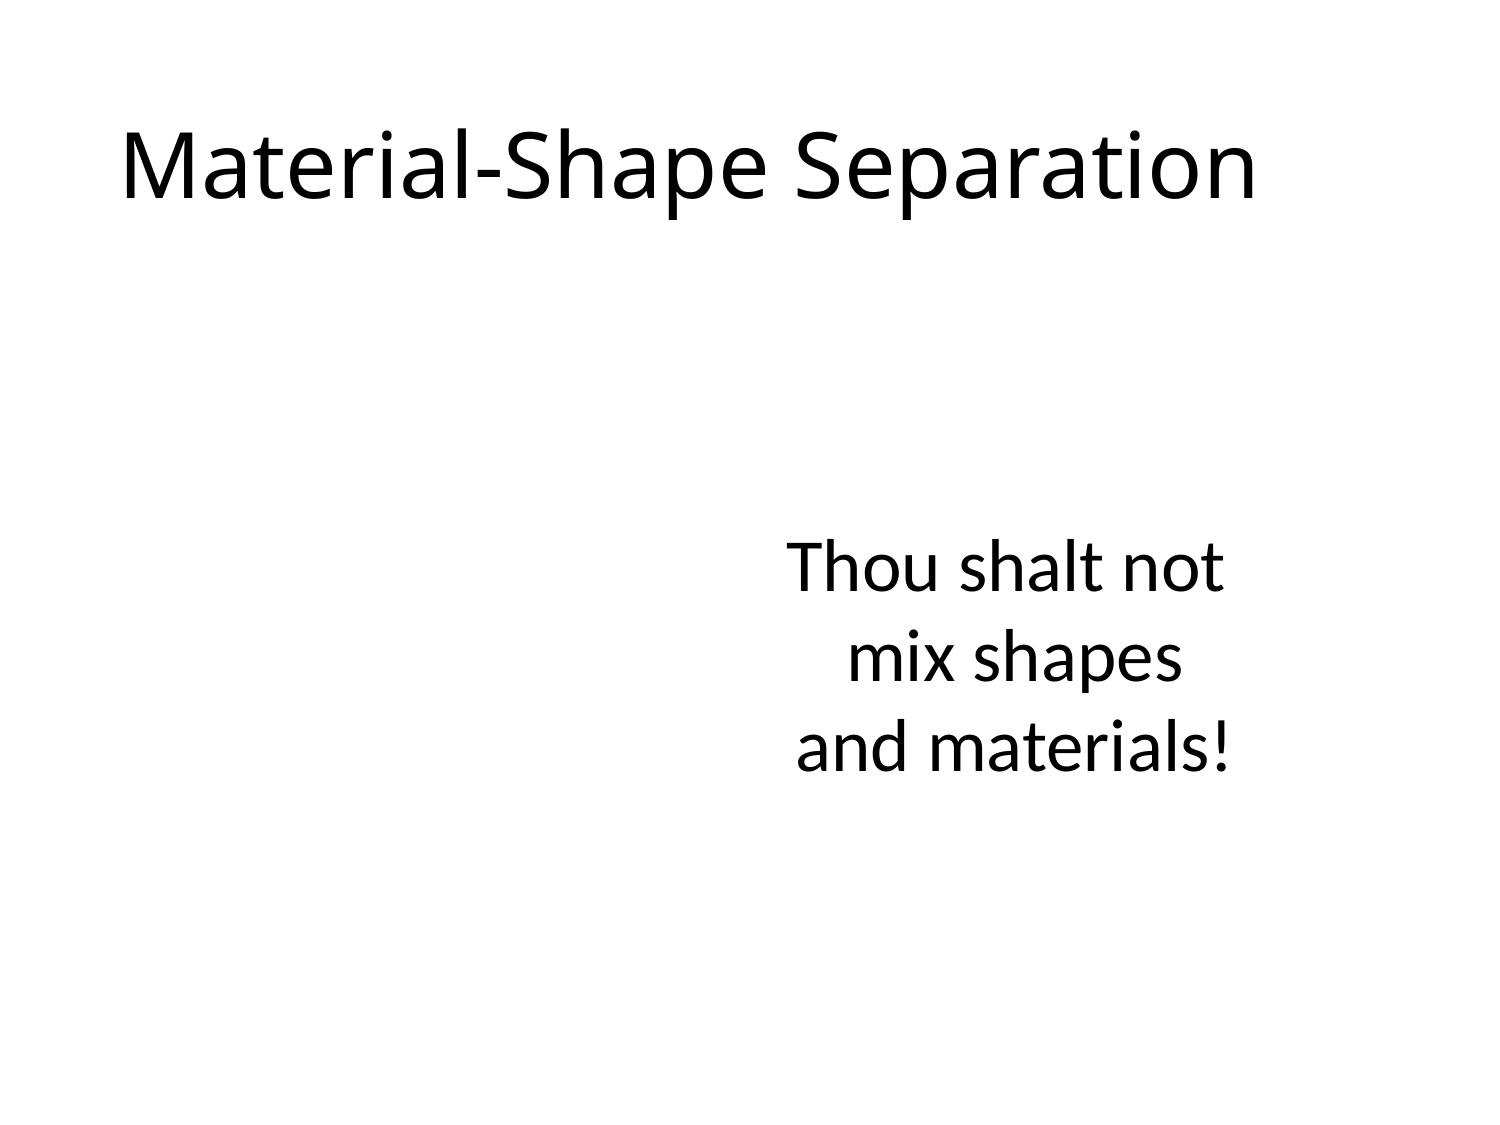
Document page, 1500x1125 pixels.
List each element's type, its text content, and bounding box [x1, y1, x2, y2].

text_box Thou shalt not mix shapes and materials! [771, 508, 1259, 794]
title Material-Shape Separation [103, 59, 1397, 278]
